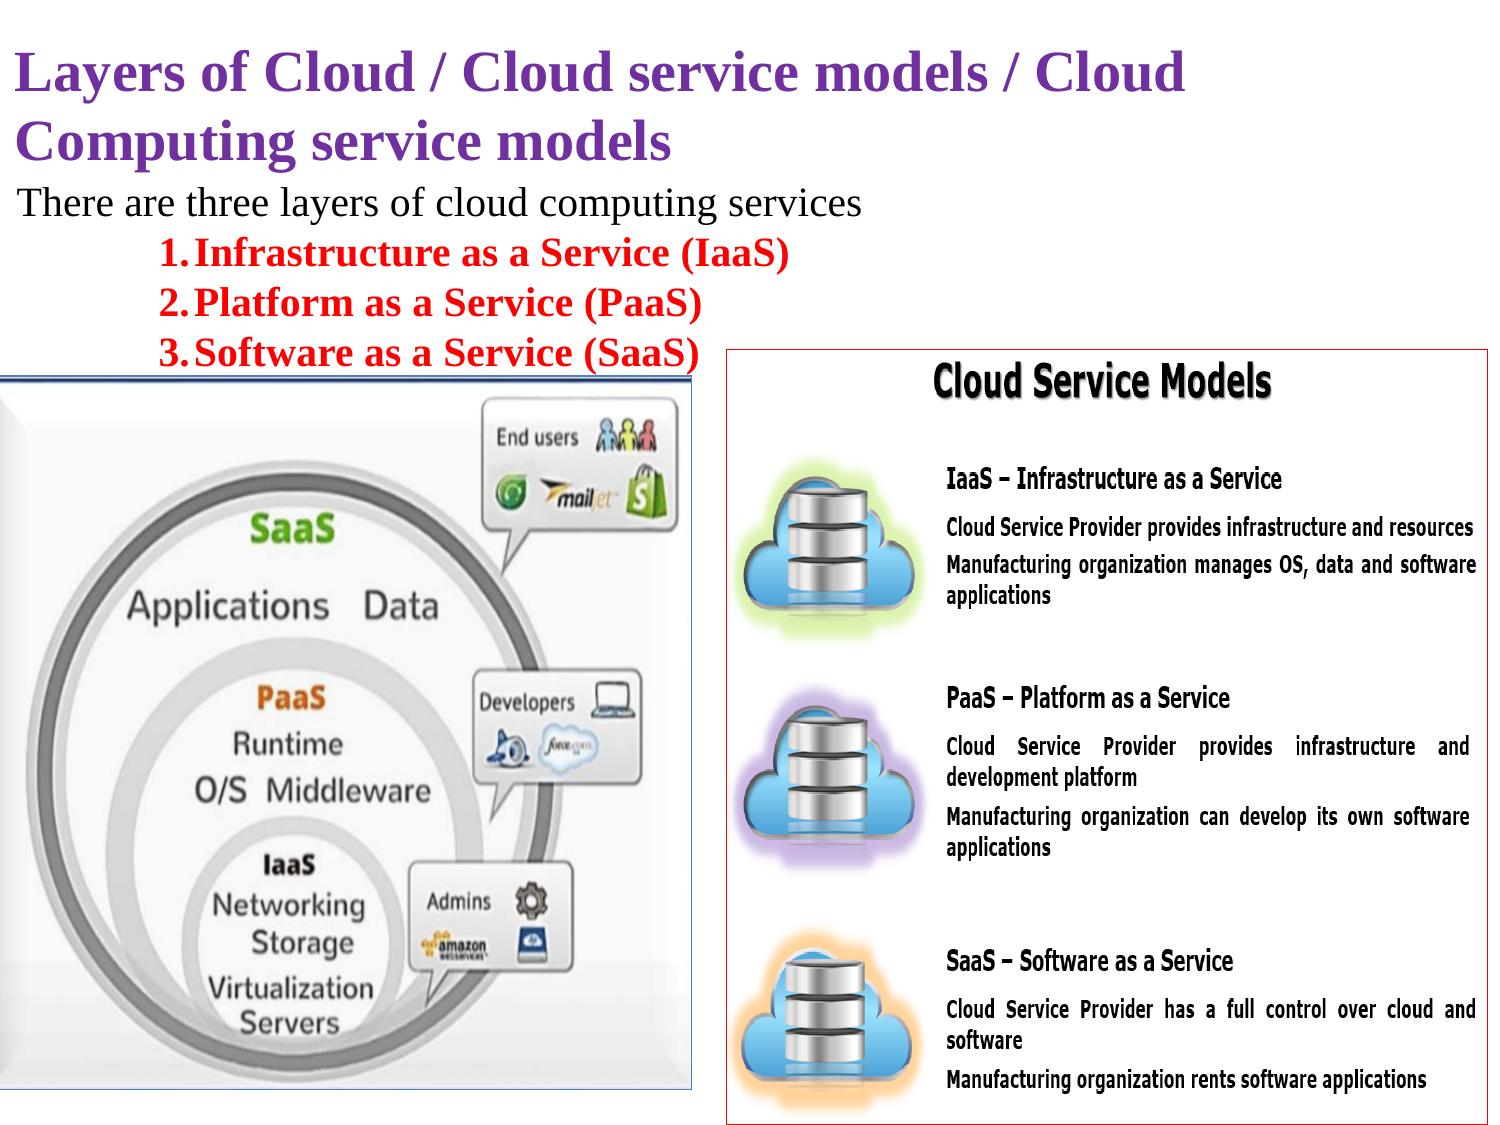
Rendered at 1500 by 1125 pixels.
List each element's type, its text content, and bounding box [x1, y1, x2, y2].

picture [0, 376, 692, 1089]
text_box Layers of Cloud / Cloud service models / Cloud Computing service models [0, 25, 1500, 180]
text_box There are three layers of cloud computing services Infrastructure as a Service (IaaS) Platform as a Service (PaaS) Software as a Service (SaaS) [1, 167, 971, 483]
picture [726, 348, 1488, 1125]
